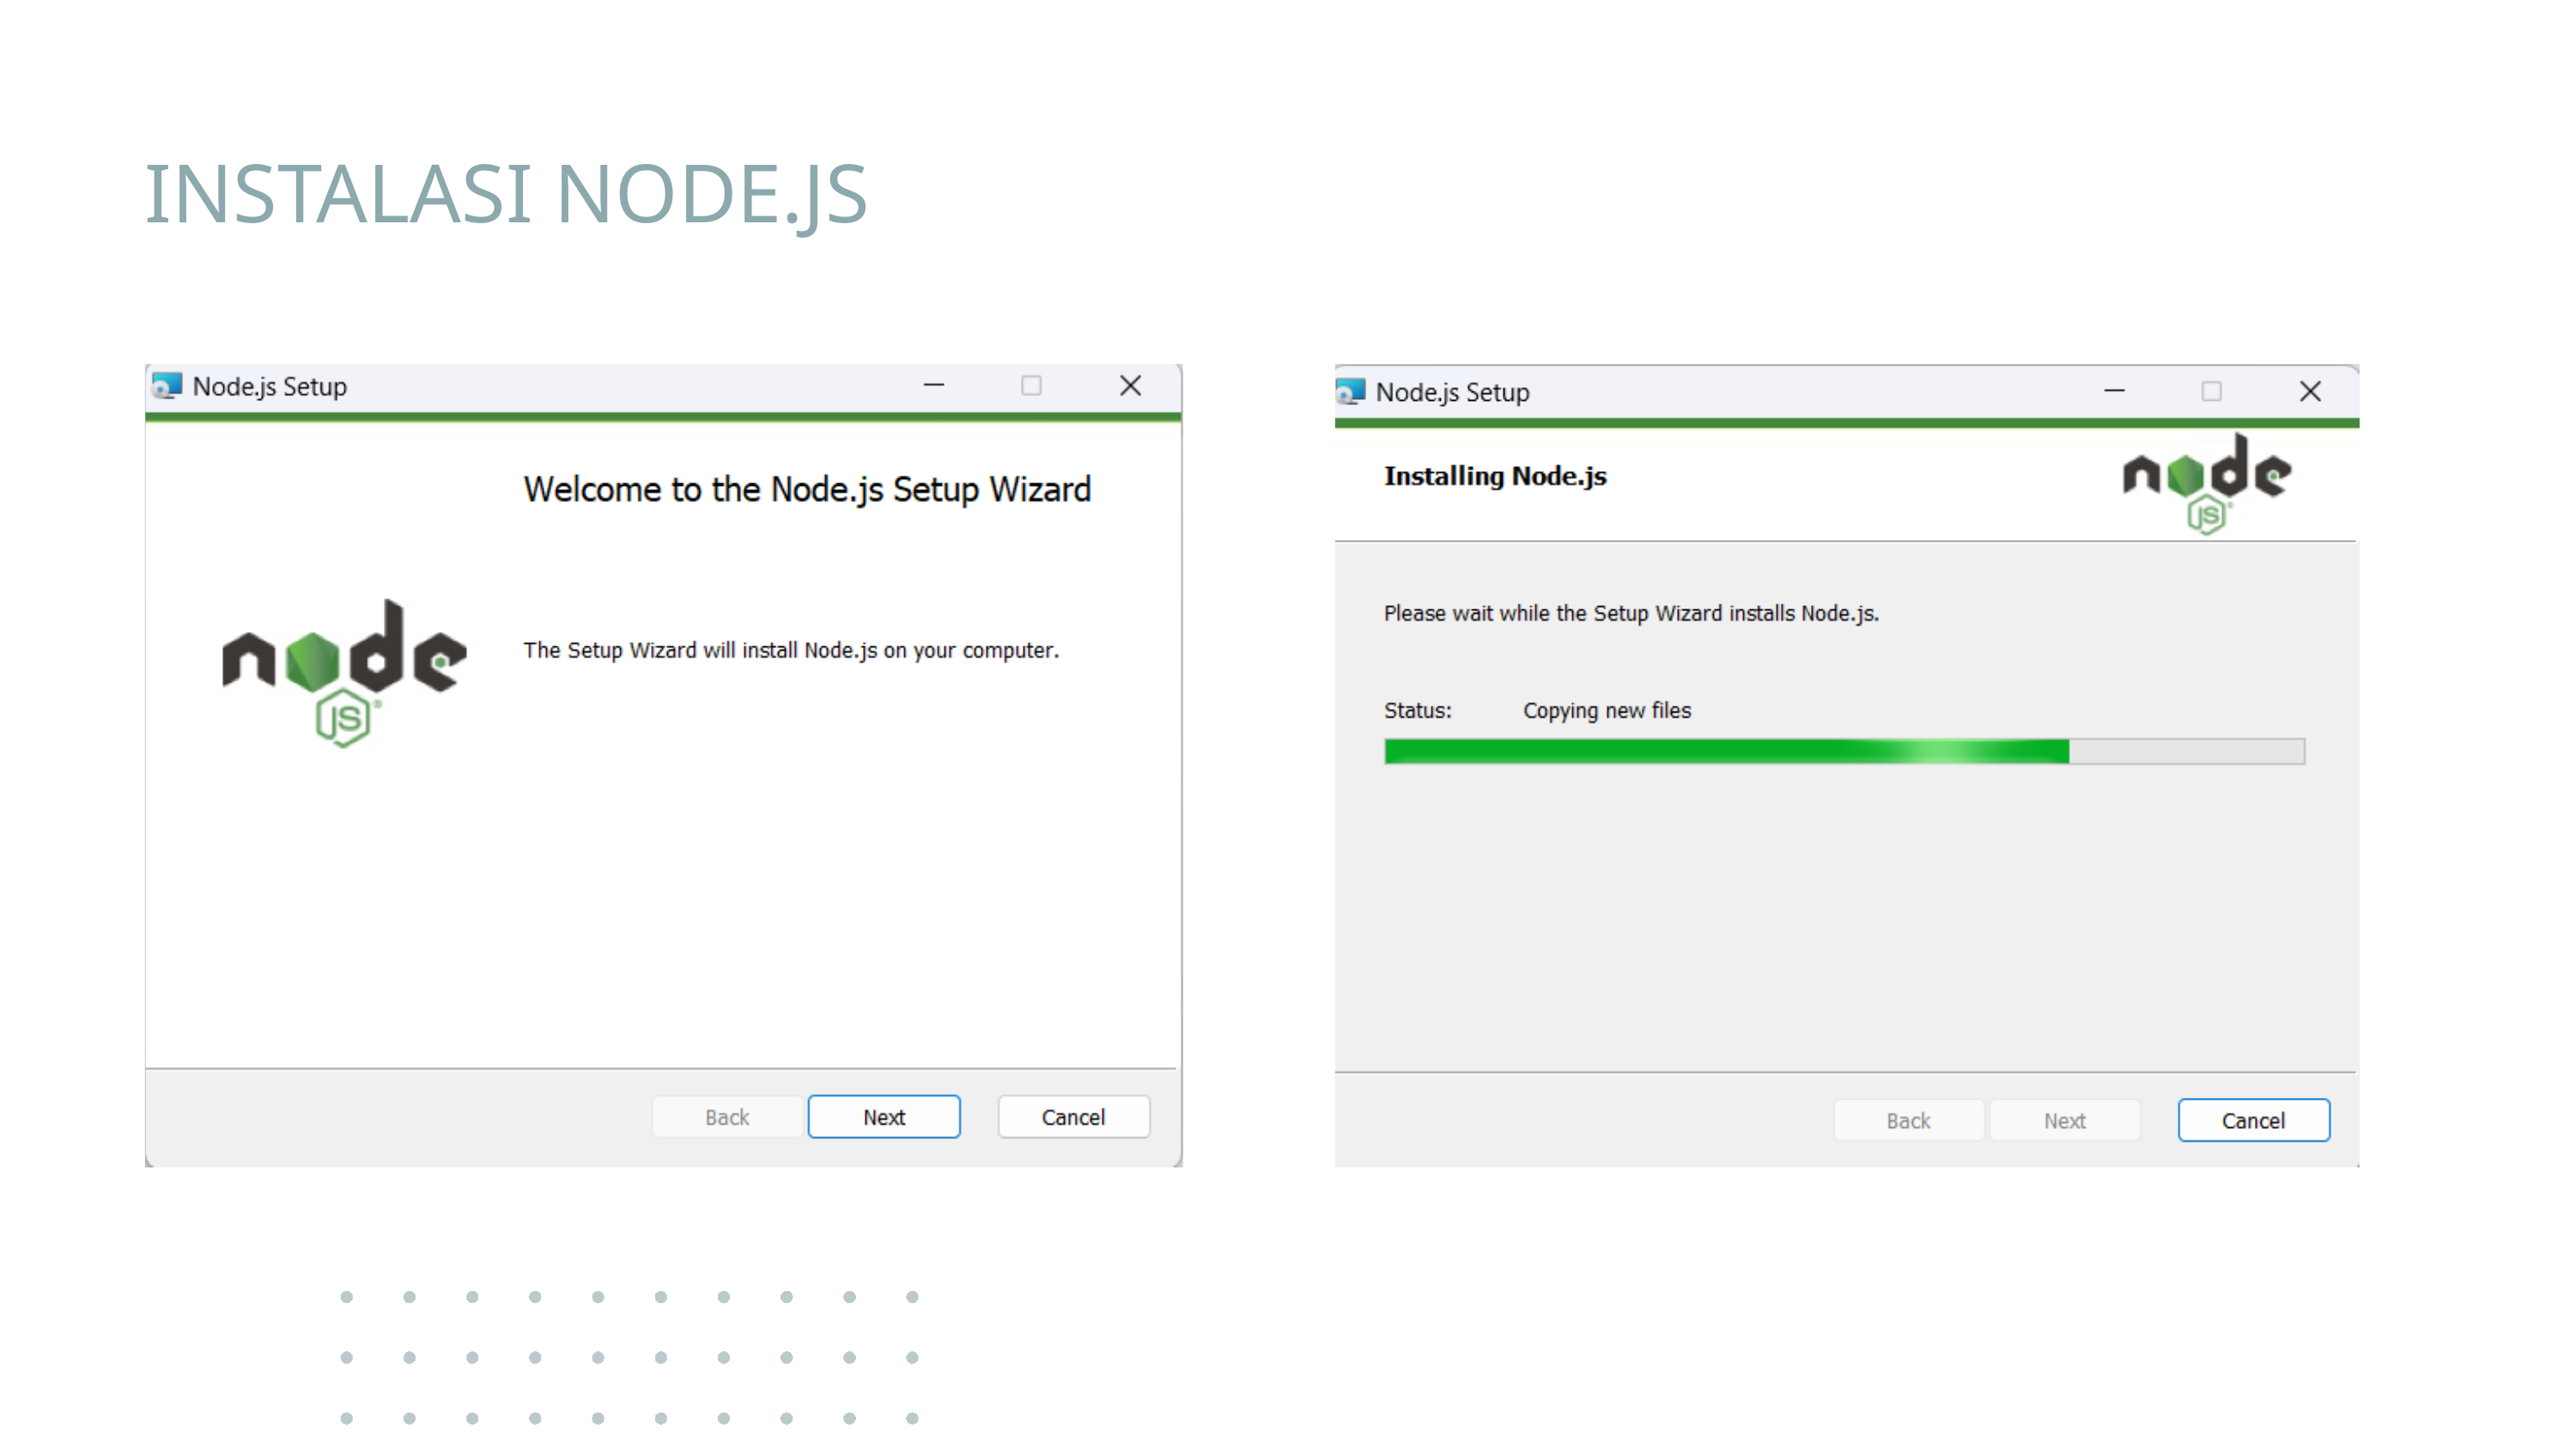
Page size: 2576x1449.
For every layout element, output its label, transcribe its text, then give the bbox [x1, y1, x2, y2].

text_box INSTALASI NODE.JS [144, 149, 1552, 239]
text_box [144, 364, 1183, 1167]
text_box [1334, 364, 2360, 1167]
text_box [340, 1290, 919, 1449]
